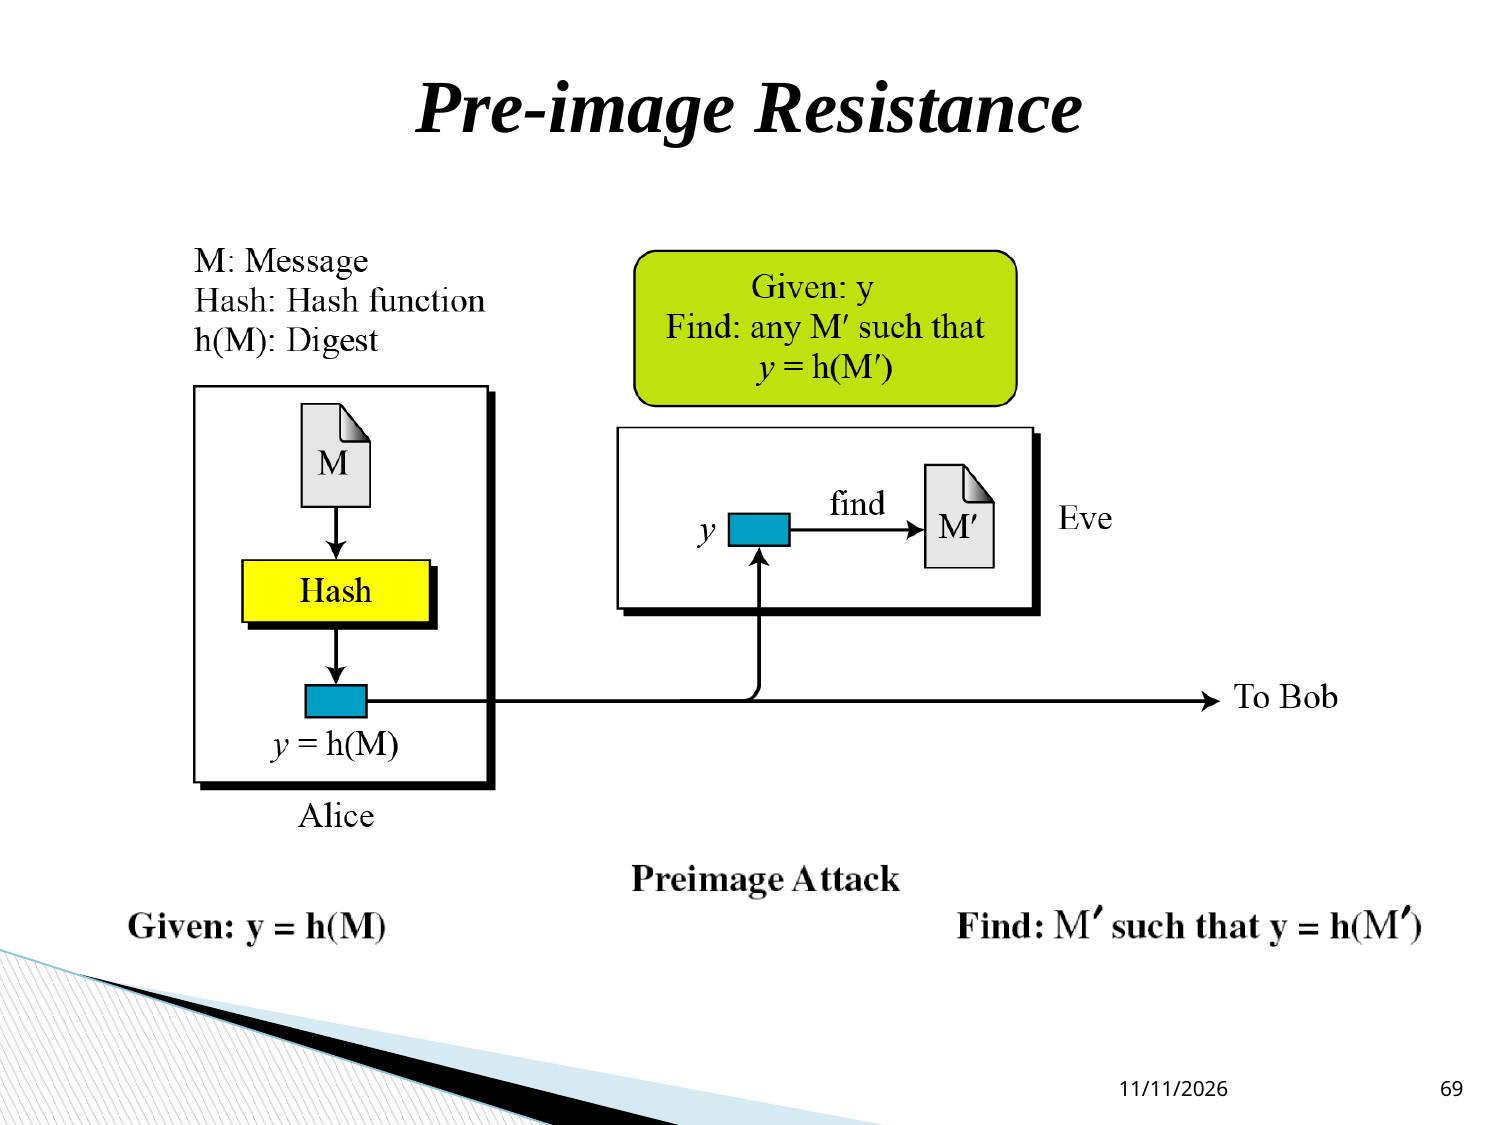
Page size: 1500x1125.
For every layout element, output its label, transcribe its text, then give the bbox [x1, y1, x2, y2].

picture [87, 849, 1439, 956]
picture [193, 242, 1338, 838]
slide_number 69 [1418, 1051, 1479, 1112]
text_box Pre-image Resistance [37, 49, 1463, 155]
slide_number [1103, 1051, 1418, 1112]
